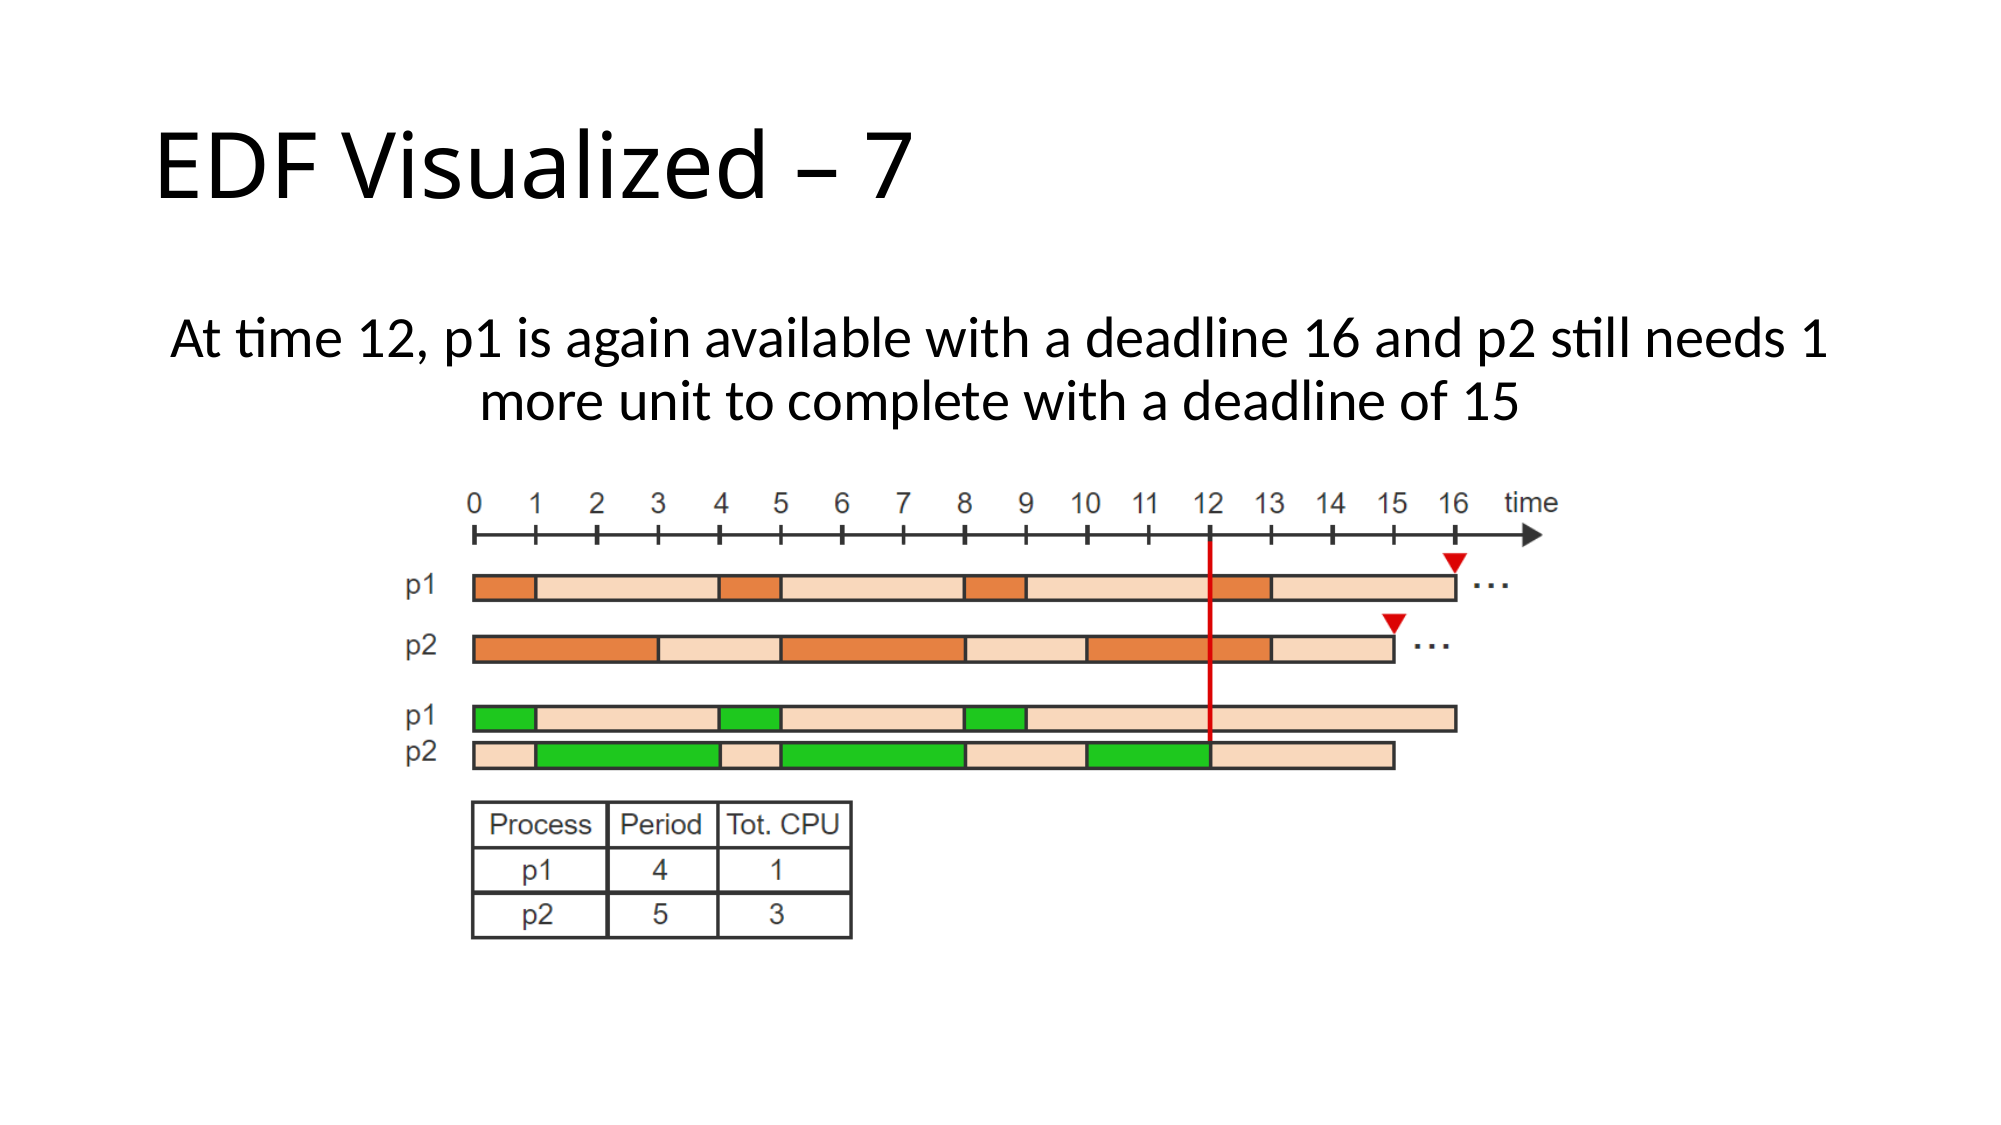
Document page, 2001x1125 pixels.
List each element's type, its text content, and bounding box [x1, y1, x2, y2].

picture [373, 476, 1627, 964]
list At time 12, p1 is again available with a deadline 16 and p2 still needs 1 more unit to complete with a deadline of 15 [137, 299, 1863, 455]
title EDF Visualized – 7 [137, 59, 1863, 278]
